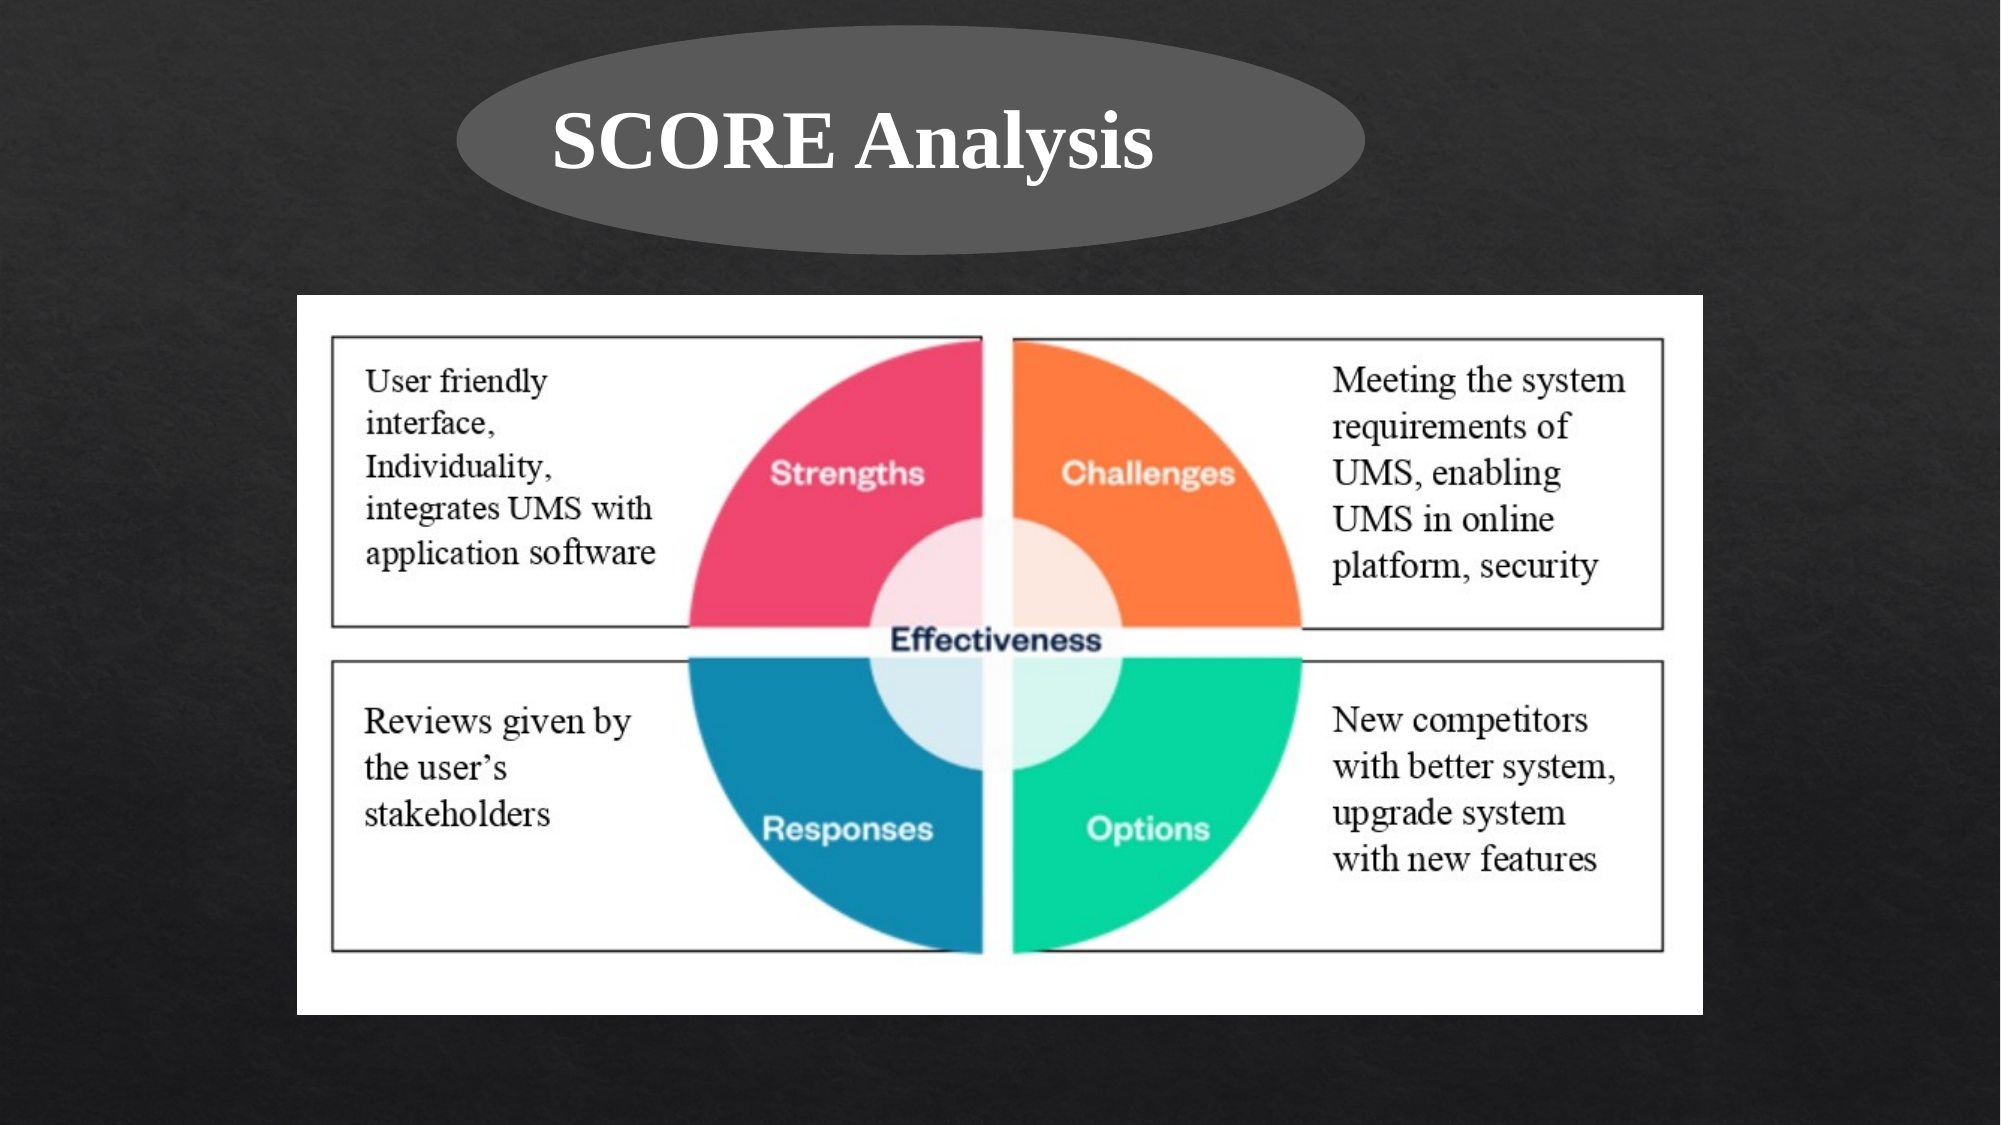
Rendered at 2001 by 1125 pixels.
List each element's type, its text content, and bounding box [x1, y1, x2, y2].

text_box SCORE Analysis [536, 77, 1207, 193]
text_box [455, 24, 1367, 257]
picture [297, 294, 1703, 1015]
